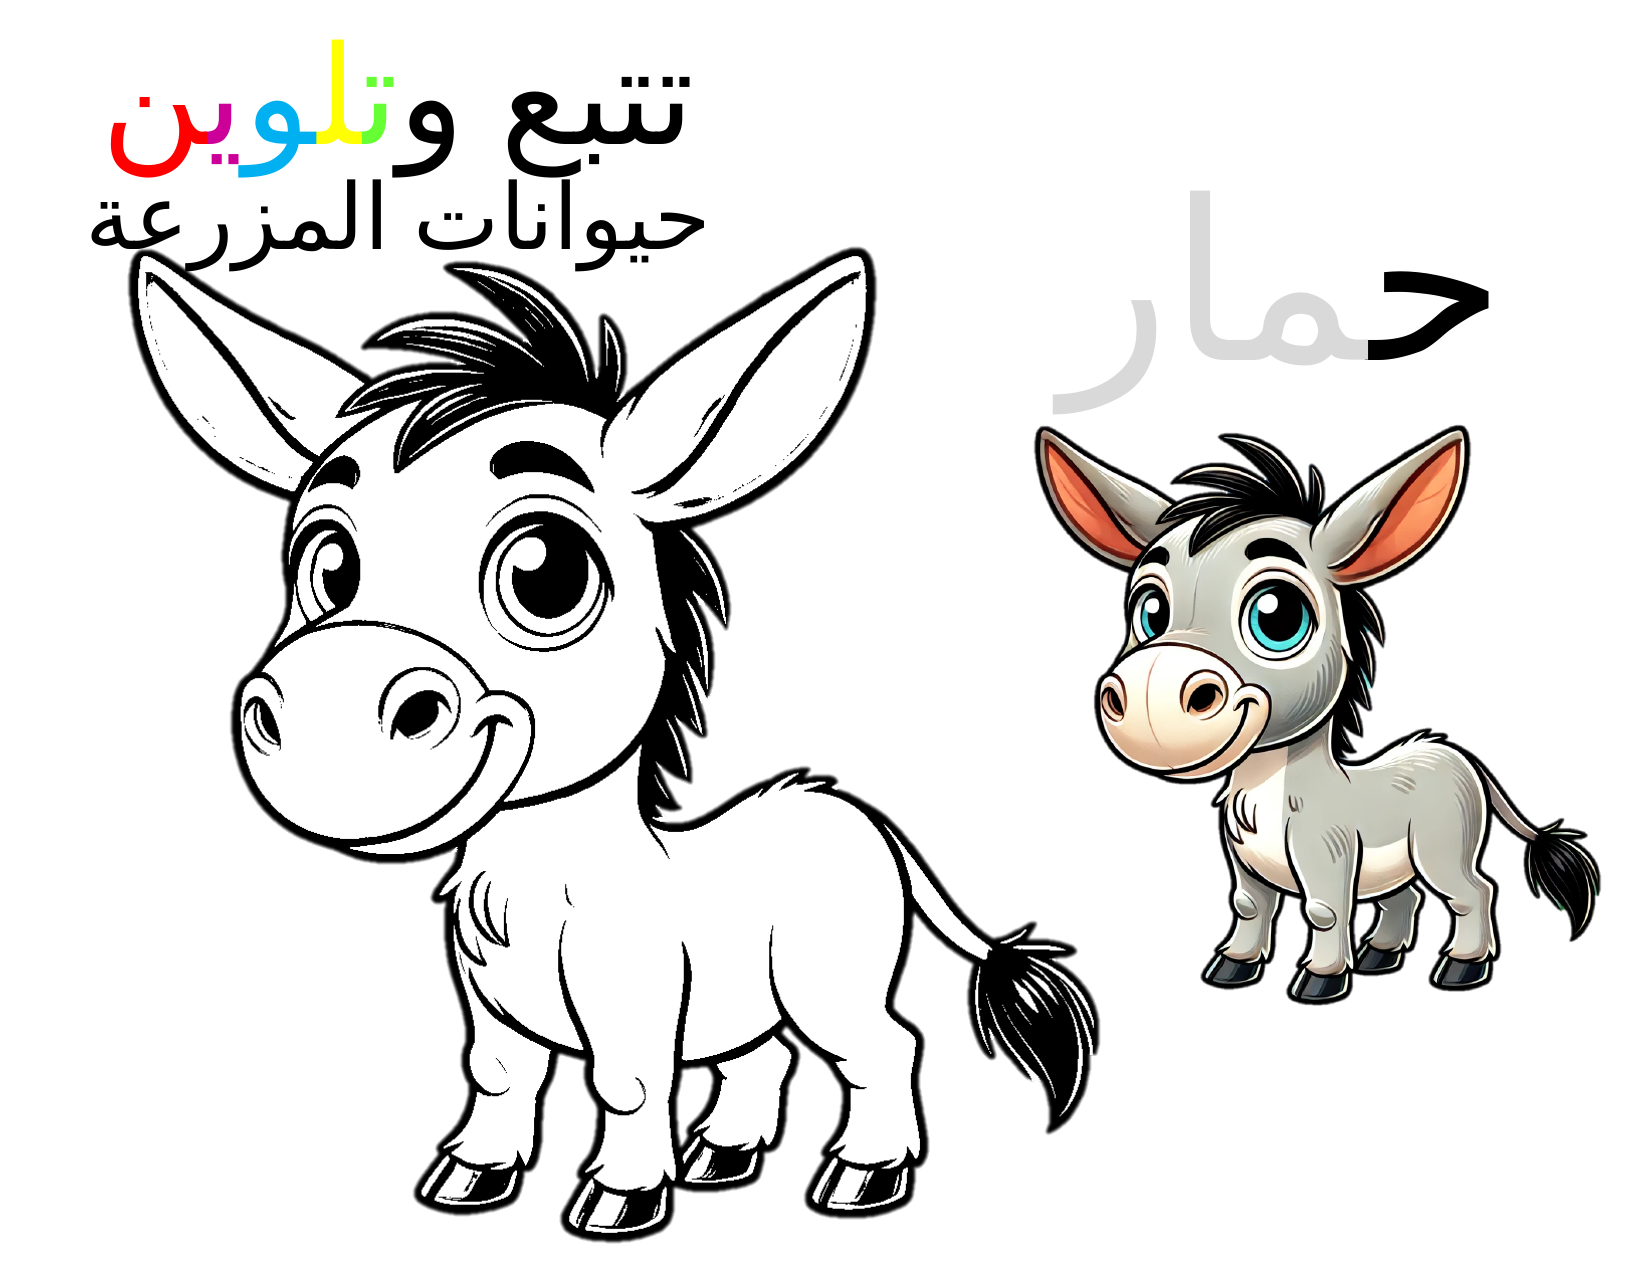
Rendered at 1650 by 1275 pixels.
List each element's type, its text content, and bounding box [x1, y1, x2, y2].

text_box حمار [1047, 130, 1540, 413]
text_box حيوانات المزرعة [14, 150, 783, 276]
picture [111, 234, 1624, 1263]
text_box تتبع وتلوين [0, 0, 812, 180]
